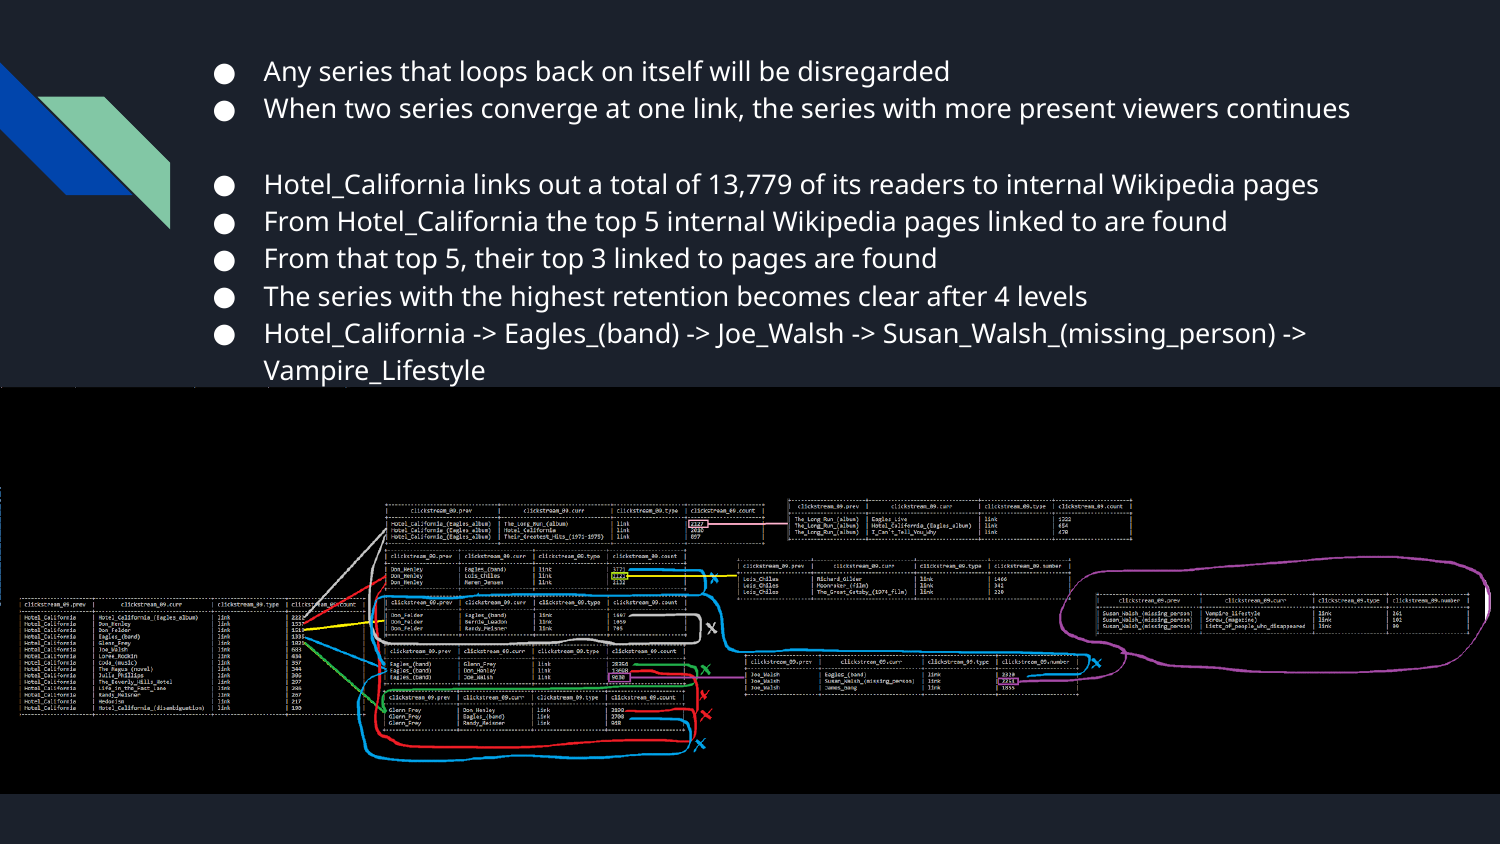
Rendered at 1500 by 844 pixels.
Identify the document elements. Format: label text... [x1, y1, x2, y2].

picture [0, 387, 1500, 794]
list Any series that loops back on itself will be disregarded When two series converge at one link, the series with more present viewers continues [173, 34, 1476, 137]
list Hotel_California links out a total of 13,779 of its readers to internal Wikipedia pages From Hotel_California the top 5 internal Wikipedia pages linked to are found From that top 5, their top 3 linked to pages are found The series with the highest retention becomes clear after 4 levels Hotel_California -> Eagles_(band) -> Joe_Walsh -> Susan_Walsh_(missing_person) -> Vampire_Lifestyle [173, 147, 1500, 387]
